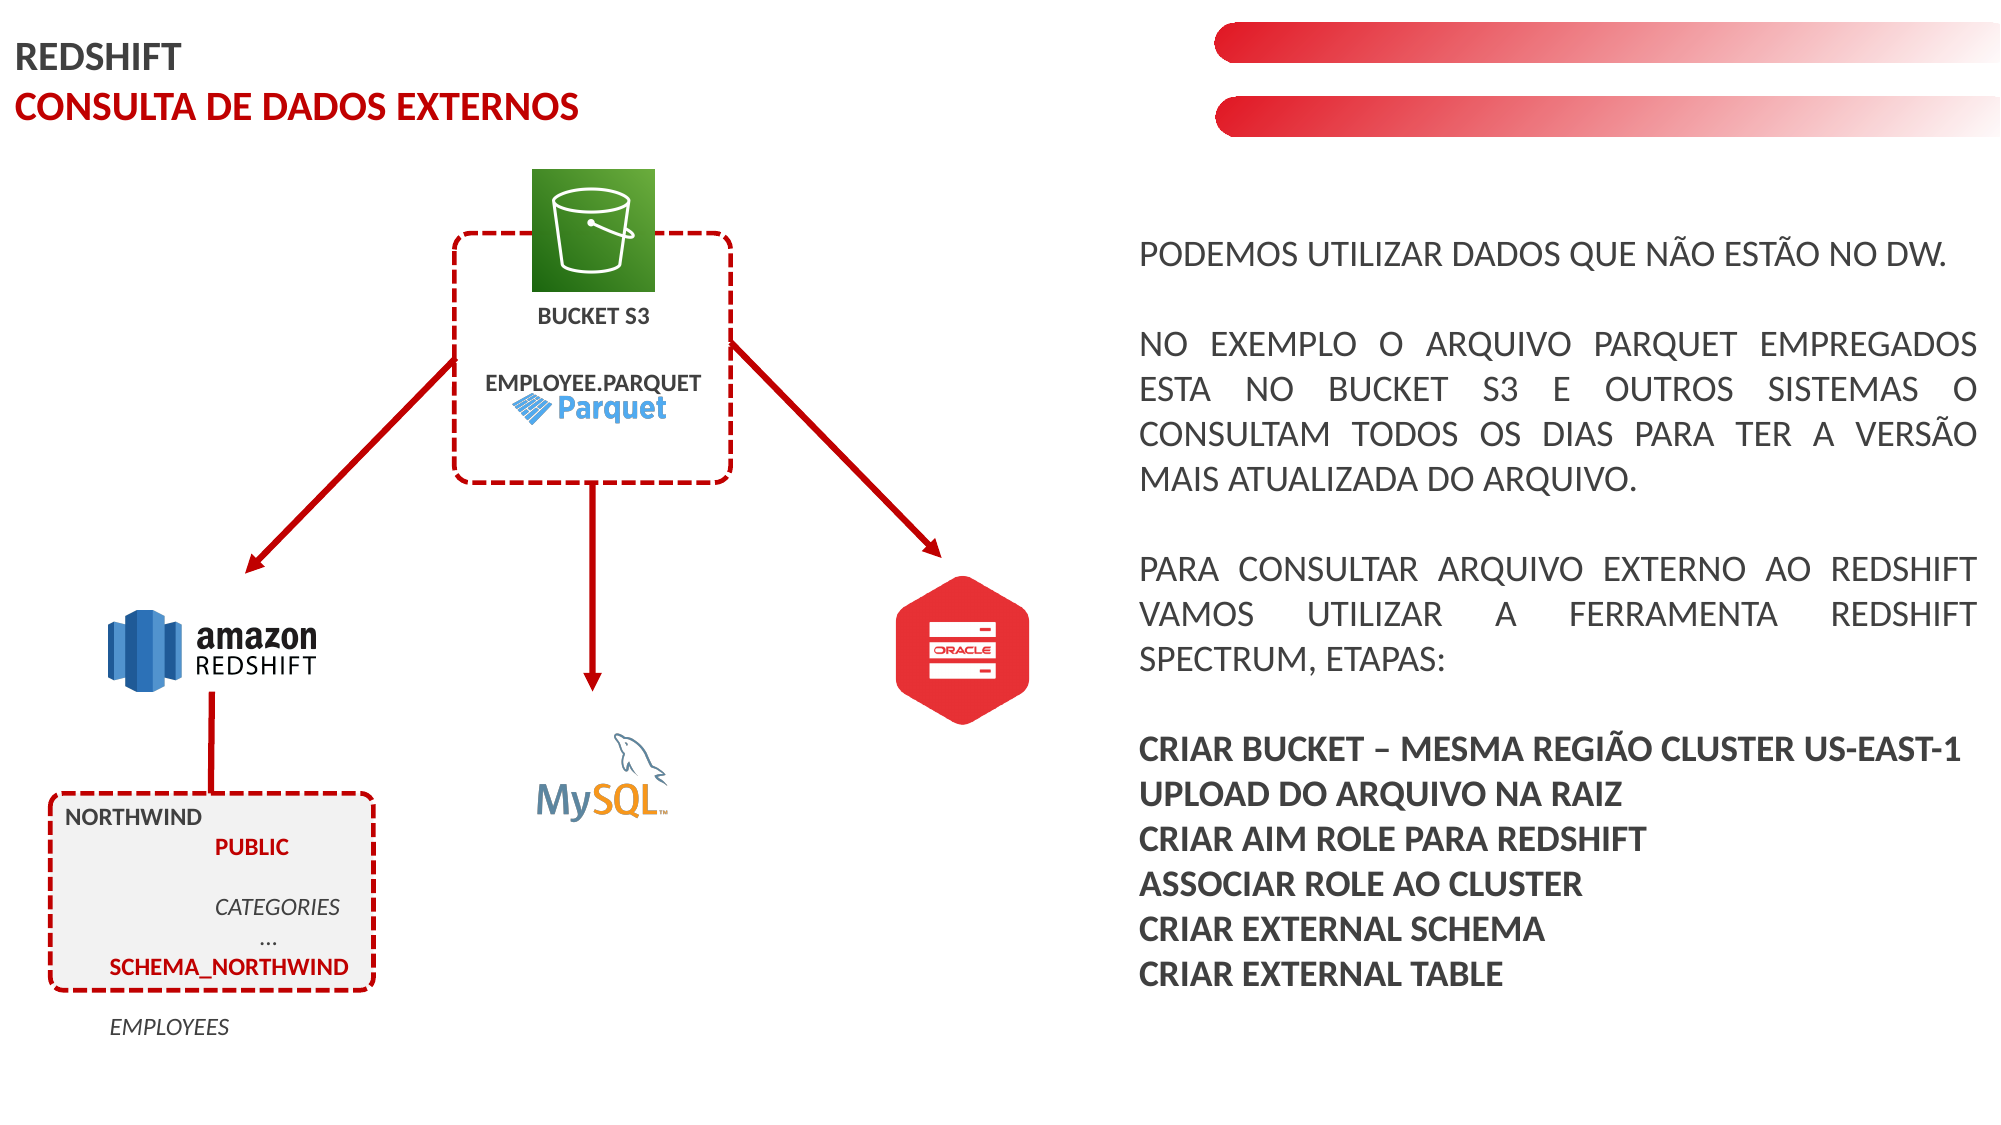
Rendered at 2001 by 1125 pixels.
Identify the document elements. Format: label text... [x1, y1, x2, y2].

text_box NORTHWIND PUBLIC CATEGORIES ... SCHEMA_NORTHWIND EMPLOYEES [50, 793, 372, 1048]
picture [512, 729, 697, 825]
text_box [453, 232, 732, 484]
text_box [245, 357, 456, 574]
picture [108, 610, 316, 692]
text_box PODEMOS UTILIZAR DADOS QUE NÃO ESTÃO NO DW. NO EXEMPLO O ARQUIVO PARQUET EMPREGADOS ESTA NO BUCKET S3 E OUTROS SISTEMAS O CONSULTAM TODOS OS DIAS PARA TER A VERSÃO MAIS ATUALIZADA DO ARQUIVO. PARA CONSULTAR ARQUIVO EXTERNO AO REDSHIFT VAMOS UTILIZAR A FERRAMENTA REDSHIFT SPECTRUM, ETAPAS: CRIAR BUCKET – MESMA REGIÃO CLUSTER US-EAST-1 UPLOAD DO ARQUIVO NA RAIZ CRIAR AIM ROLE PARA REDSHIFT ASSOCIAR ROLE AO CLUSTER CRIAR EXTERNAL SCHEMA CRIAR EXTERNAL TABLE [1124, 221, 1993, 1001]
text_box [730, 342, 942, 558]
text_box [1215, 95, 2000, 138]
picture [532, 169, 655, 293]
text_box [1215, 21, 2000, 64]
picture [826, 573, 1103, 729]
text_box REDSHIFT CONSULTA DE DADOS EXTERNOS [0, 21, 1215, 136]
text_box BUCKET S3 [522, 292, 666, 337]
picture [511, 393, 666, 425]
